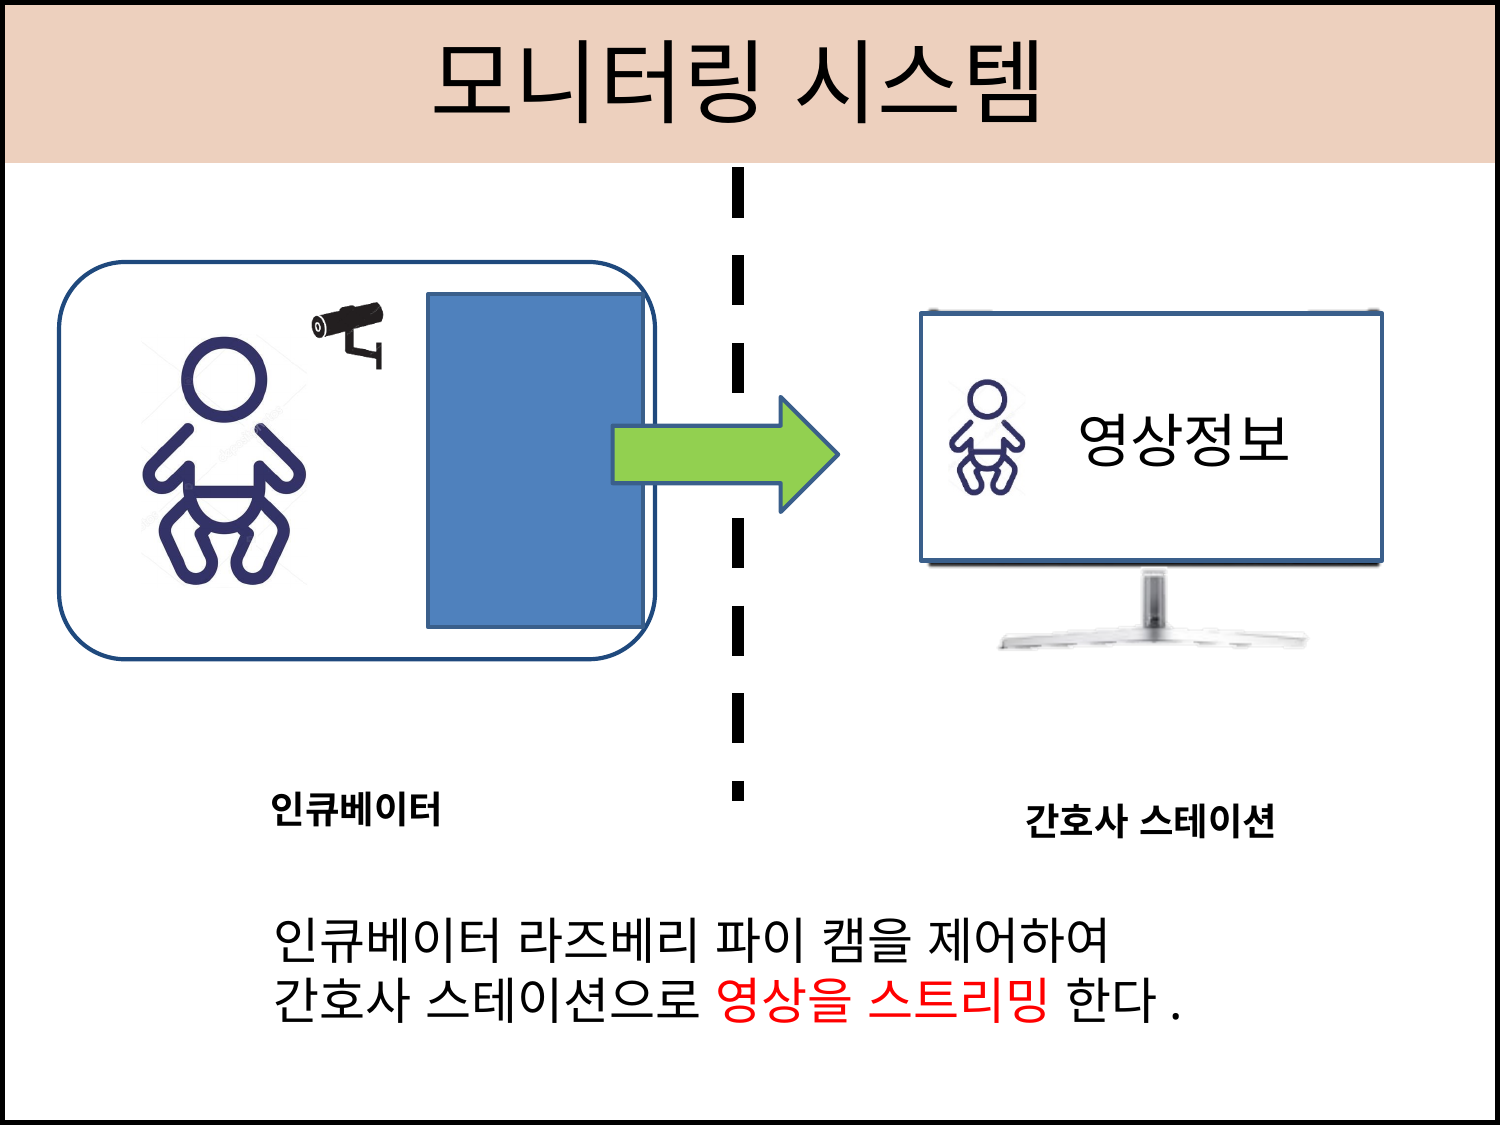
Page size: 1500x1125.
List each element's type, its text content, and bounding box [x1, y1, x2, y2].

text_box 인큐베이터 [115, 778, 599, 839]
text_box [0, 0, 1500, 1125]
picture [873, 194, 1436, 757]
text_box [610, 423, 733, 486]
text_box 간호사 스테이션 [909, 790, 1394, 851]
text_box [56, 259, 658, 662]
text_box [426, 292, 645, 629]
text_box [743, 394, 841, 514]
text_box 인큐베이터 라즈베리 파이 캠을 제어하여 간호사 스테이션으로 영상을 스트리밍 한다. [259, 901, 1500, 1037]
picture [140, 287, 395, 588]
